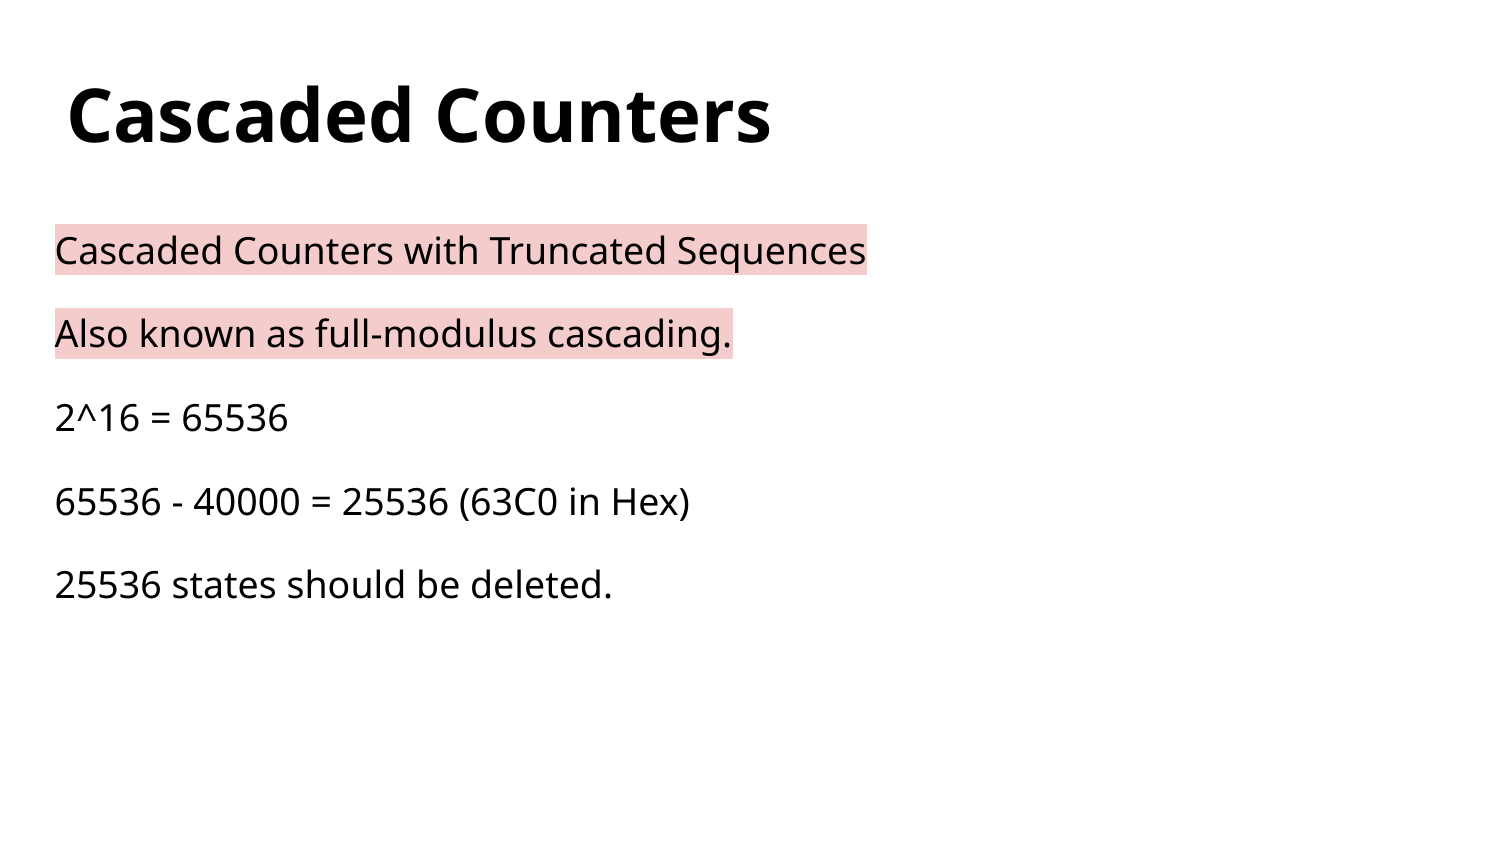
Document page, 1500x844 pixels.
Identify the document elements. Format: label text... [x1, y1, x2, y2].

list Cascaded Counters with Truncated Sequences Also known as full-modulus cascading. 2^16 = 65536 65536 - 40000 = 25536 (63C0 in Hex) 25536 states should be deleted. [39, 201, 1438, 750]
title Cascaded Counters [51, 48, 1449, 180]
